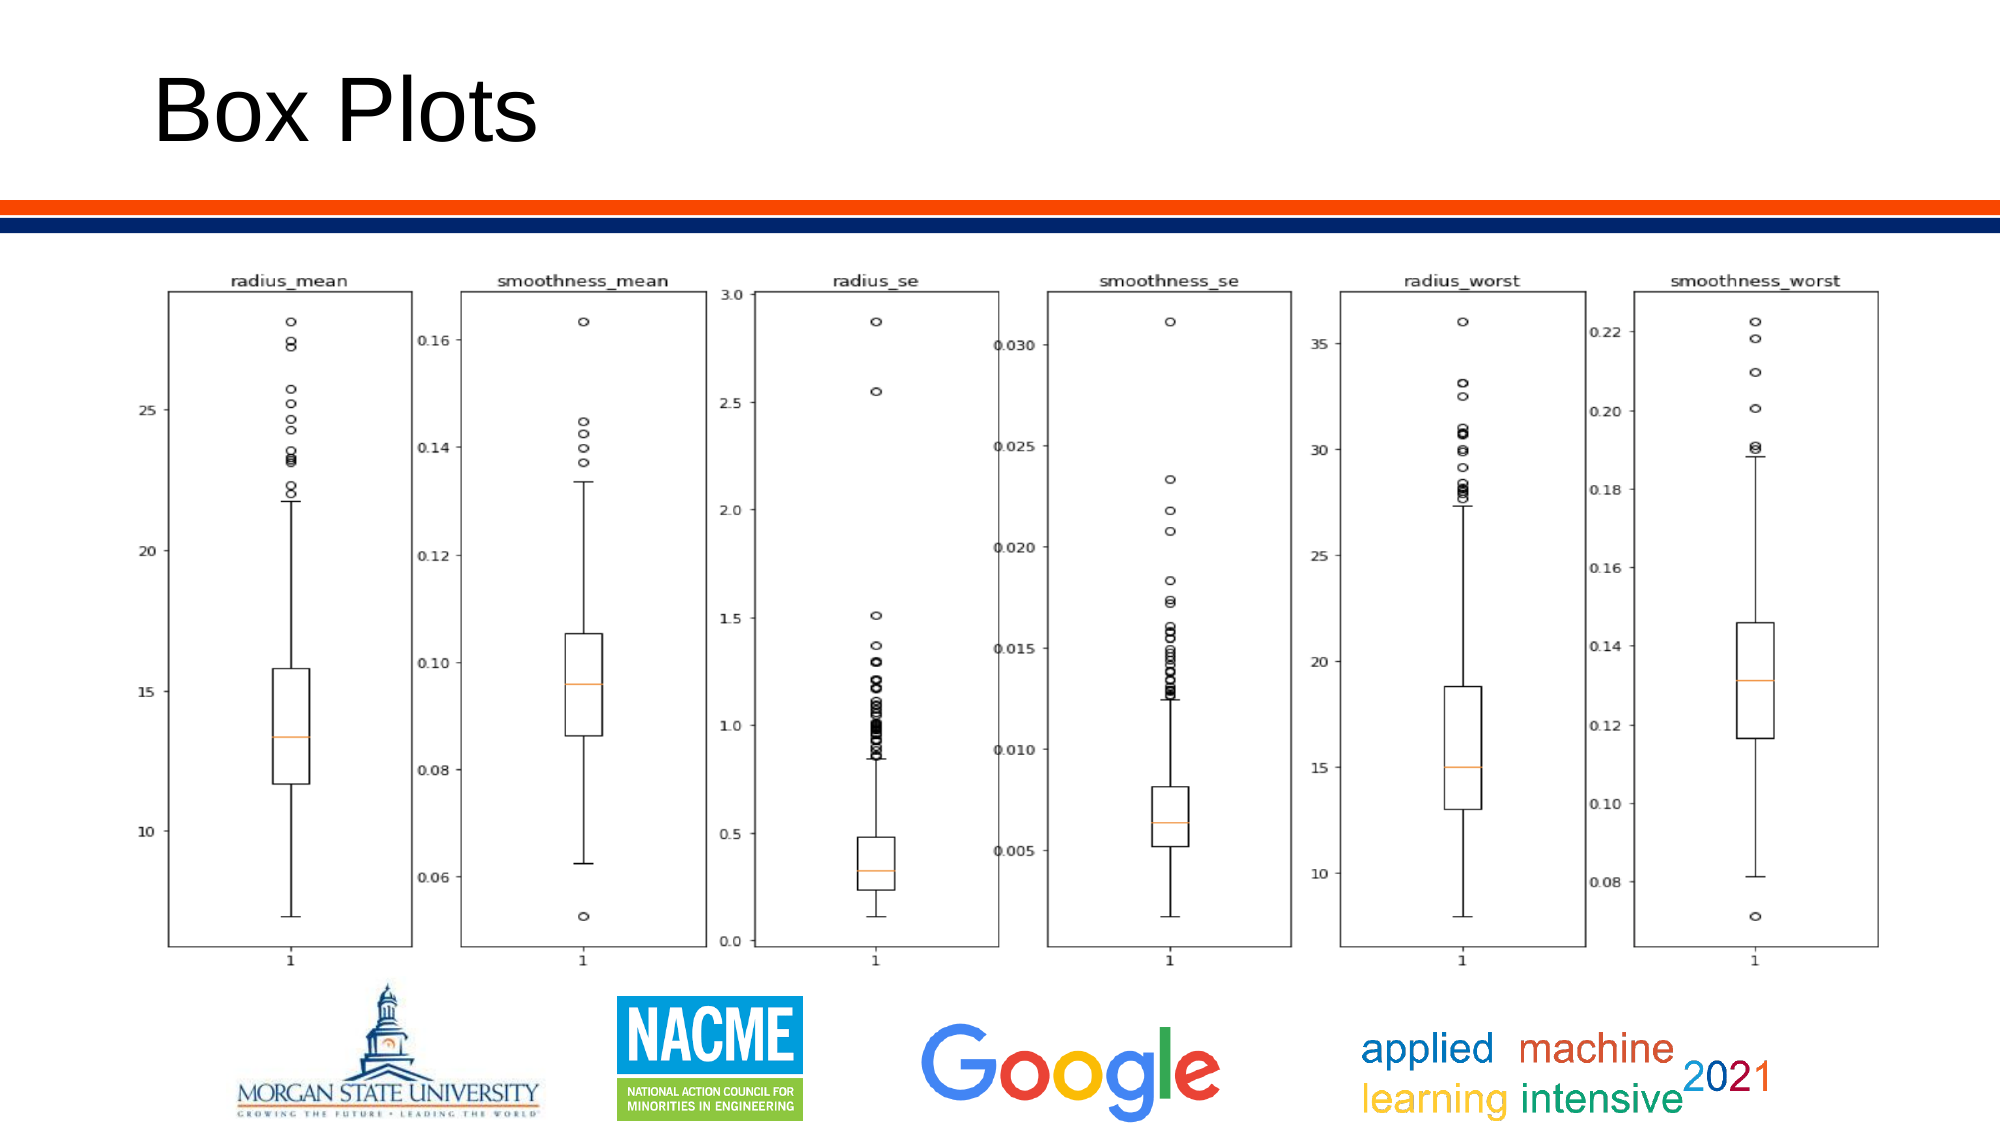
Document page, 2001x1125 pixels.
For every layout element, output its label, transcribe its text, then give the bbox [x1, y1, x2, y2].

picture [727, 1008, 762, 1060]
picture [630, 1008, 656, 1060]
picture [921, 1023, 1222, 1125]
picture [1362, 1032, 1767, 1121]
picture [693, 1007, 722, 1061]
picture [118, 261, 1891, 1120]
picture [769, 1008, 793, 1060]
title Box Plots [137, 22, 1863, 200]
picture [617, 1075, 803, 1121]
picture [662, 1008, 690, 1060]
